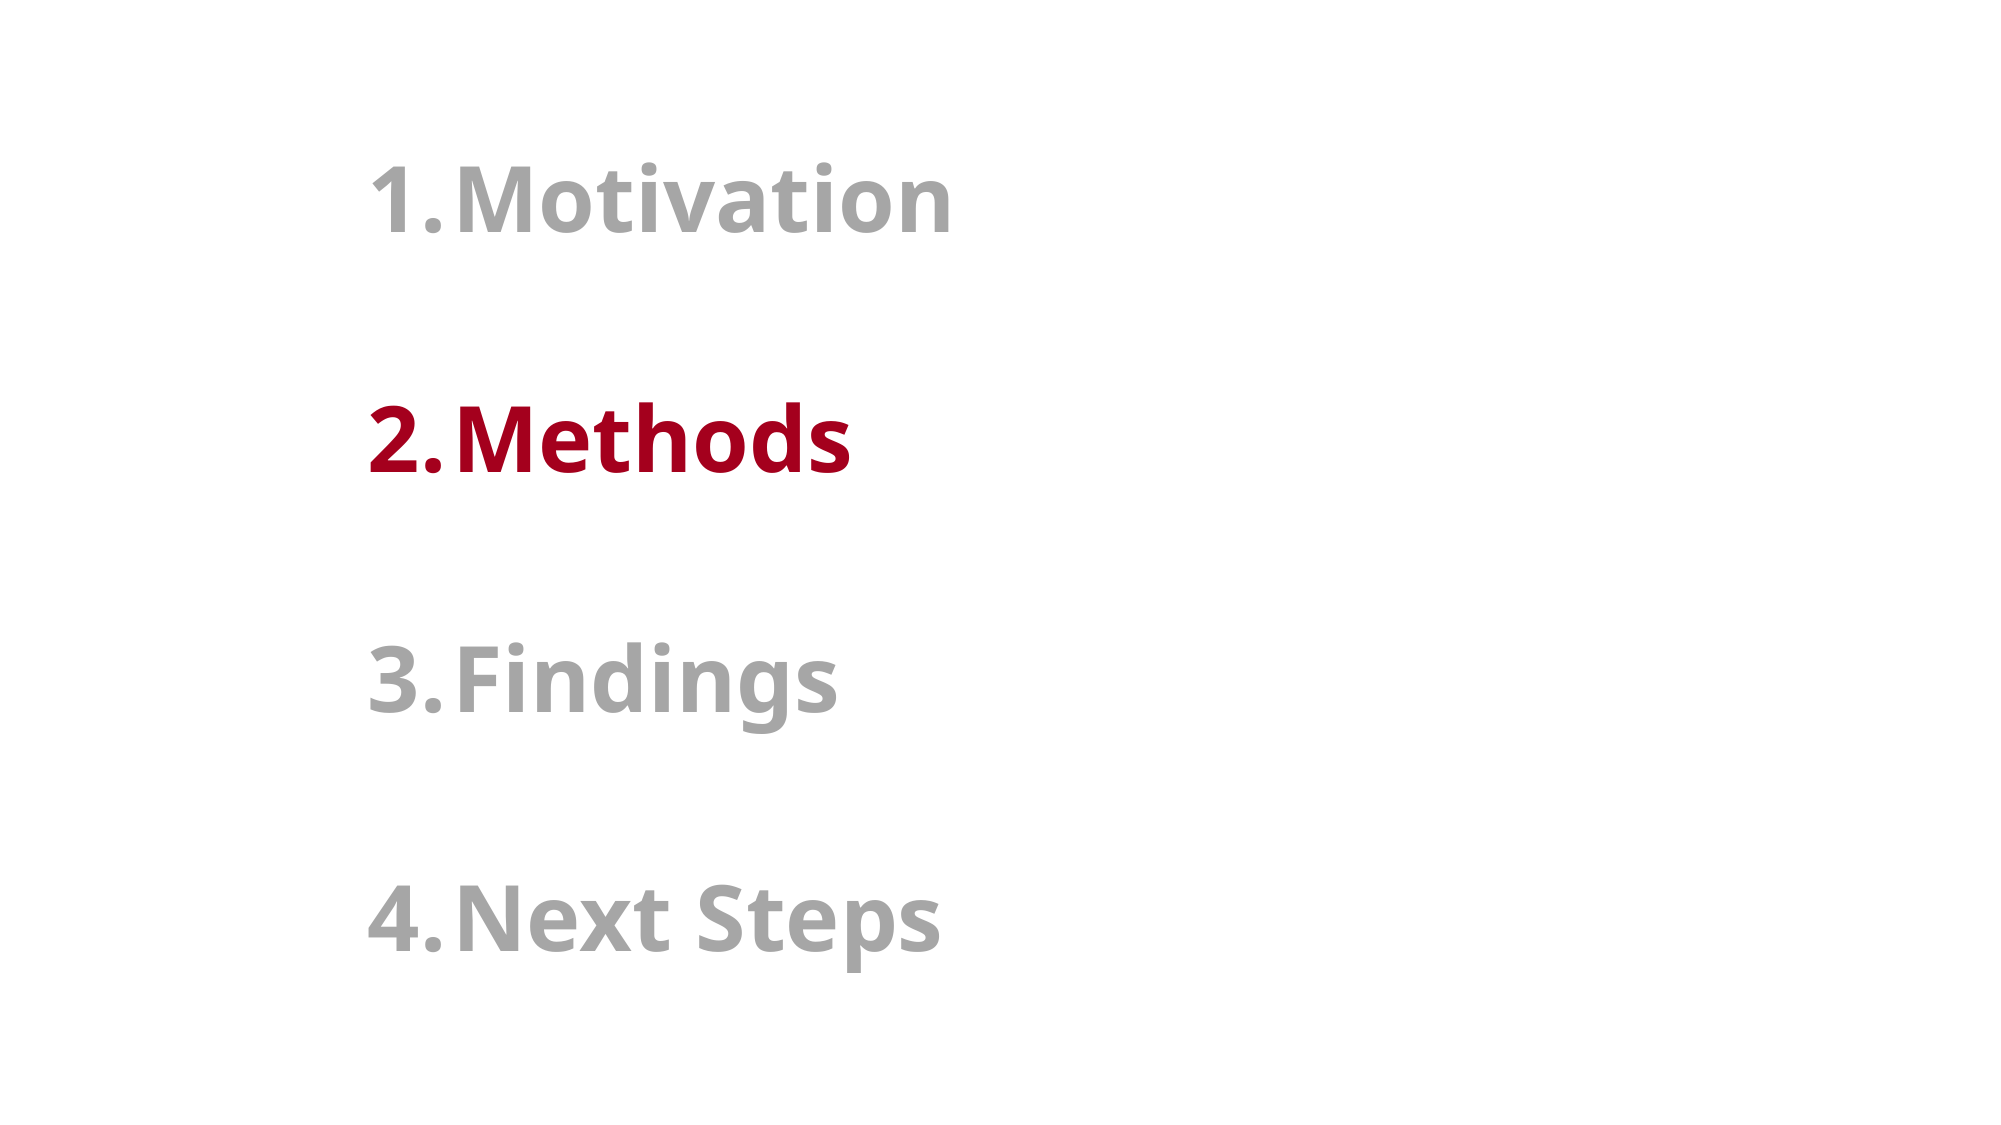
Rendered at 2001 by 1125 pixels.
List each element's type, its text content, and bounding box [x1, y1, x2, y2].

text_box Motivation Methods Findings Next Steps [353, 85, 1647, 1040]
